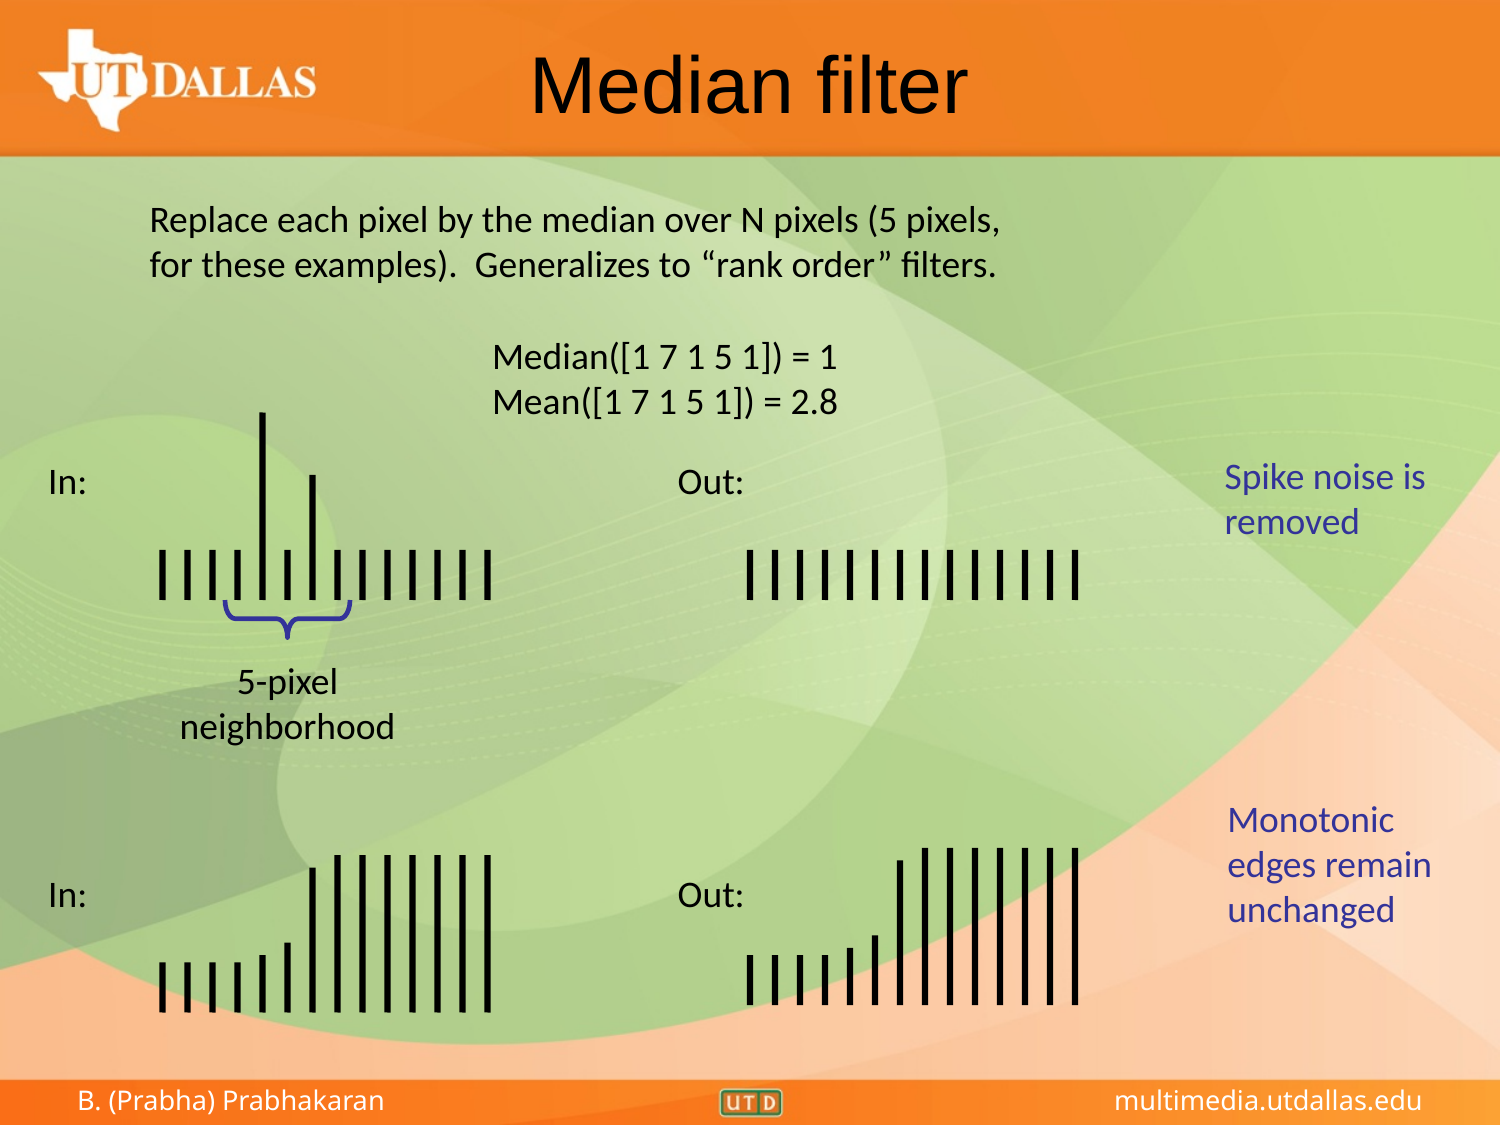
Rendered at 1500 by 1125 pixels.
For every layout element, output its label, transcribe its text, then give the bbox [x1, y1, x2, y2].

picture [0, 0, 1500, 1125]
text_box Spike noise is removed [1209, 444, 1463, 549]
text_box Median([1 7 1 5 1]) = 1 Mean([1 7 1 5 1]) = 2.8 [477, 324, 854, 430]
text_box Out: [662, 449, 760, 510]
text_box Monotonic edges remain unchanged [1212, 787, 1466, 938]
text_box Replace each pixel by the median over N pixels (5 pixels, for these examples). Generalizes to “rank order” filters. [134, 187, 1063, 293]
text_box Out: [662, 862, 760, 923]
text_box 5-pixel neighborhood [125, 649, 450, 755]
text_box [225, 600, 351, 638]
text_box In: [33, 862, 103, 923]
text_box In: [33, 449, 103, 510]
title Median filter [112, 24, 1388, 138]
